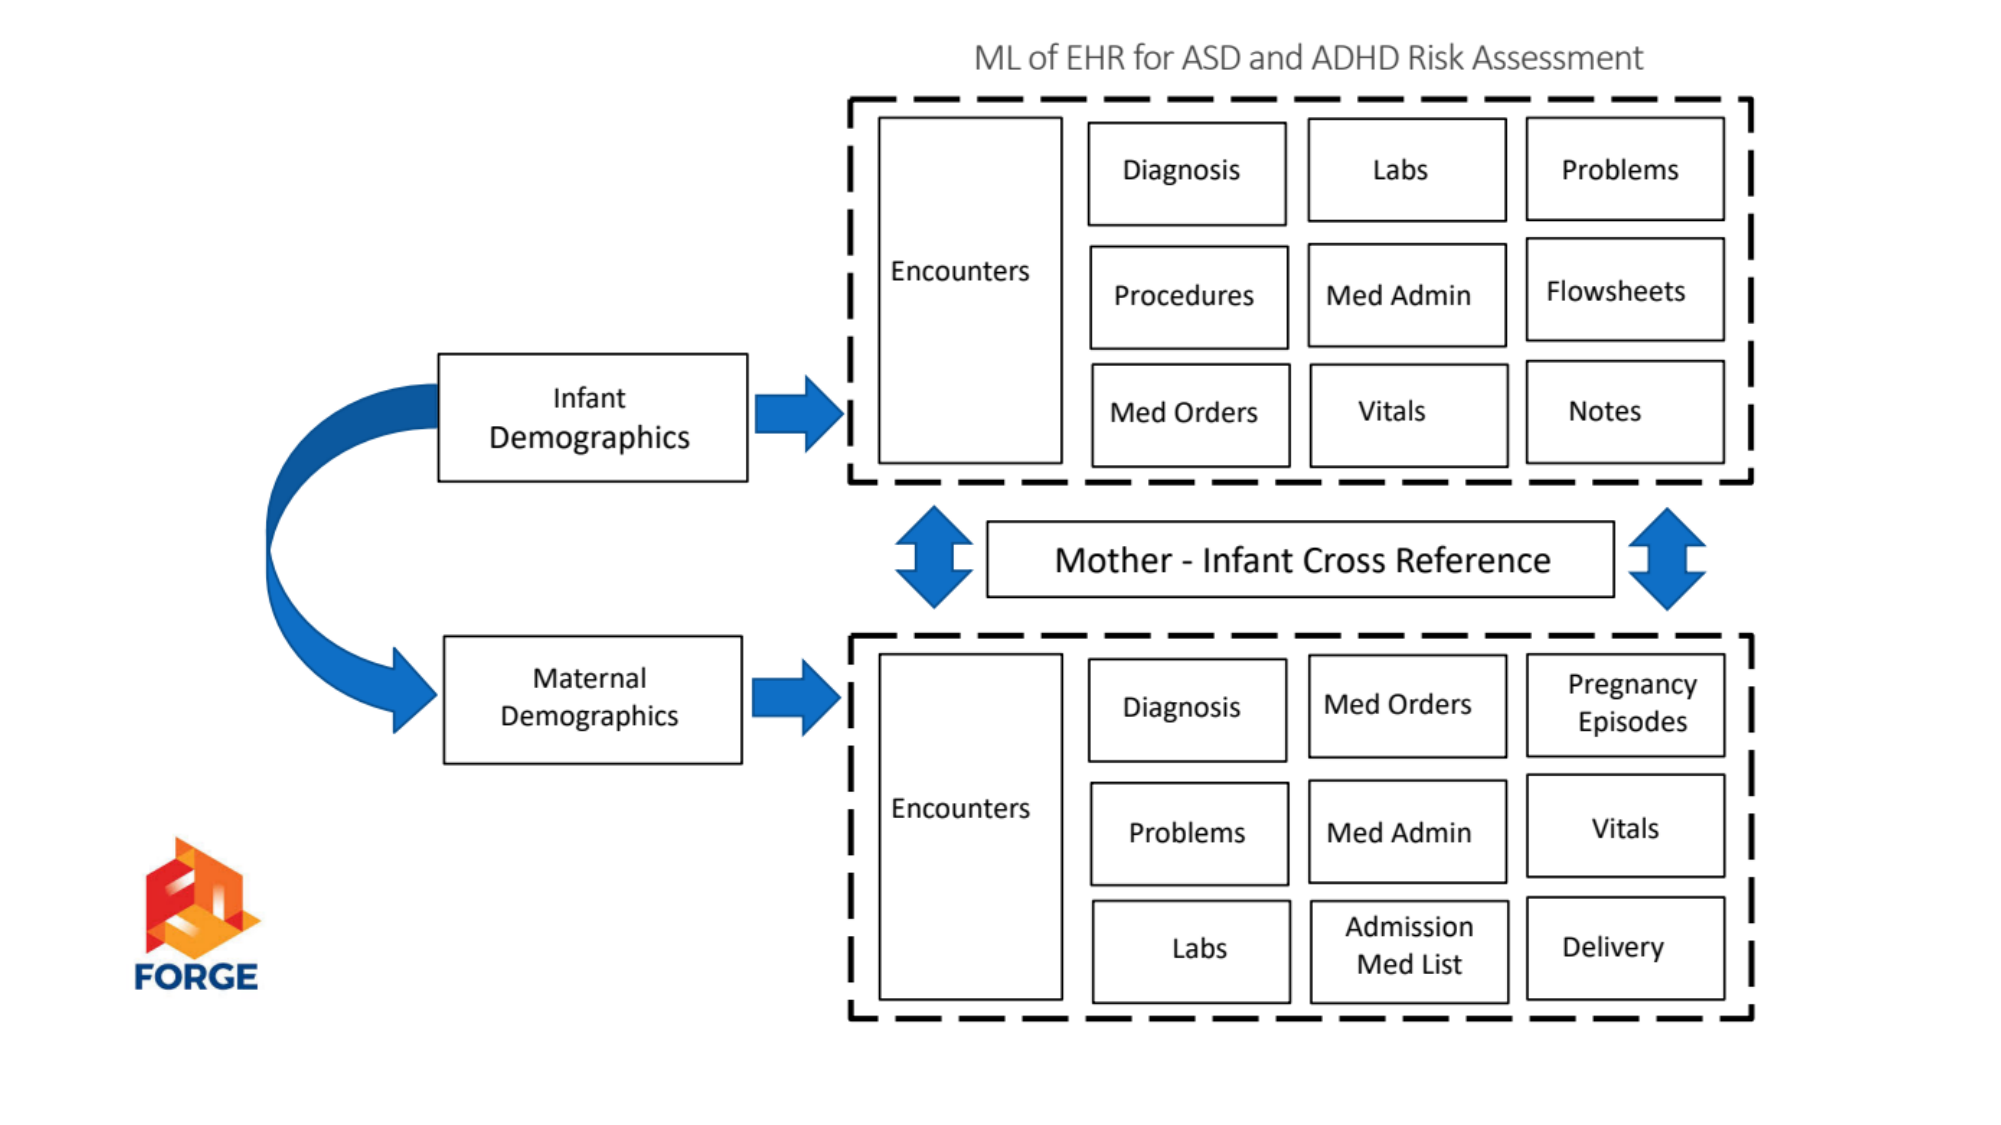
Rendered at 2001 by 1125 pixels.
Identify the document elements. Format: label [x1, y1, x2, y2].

picture [78, 0, 1921, 1037]
